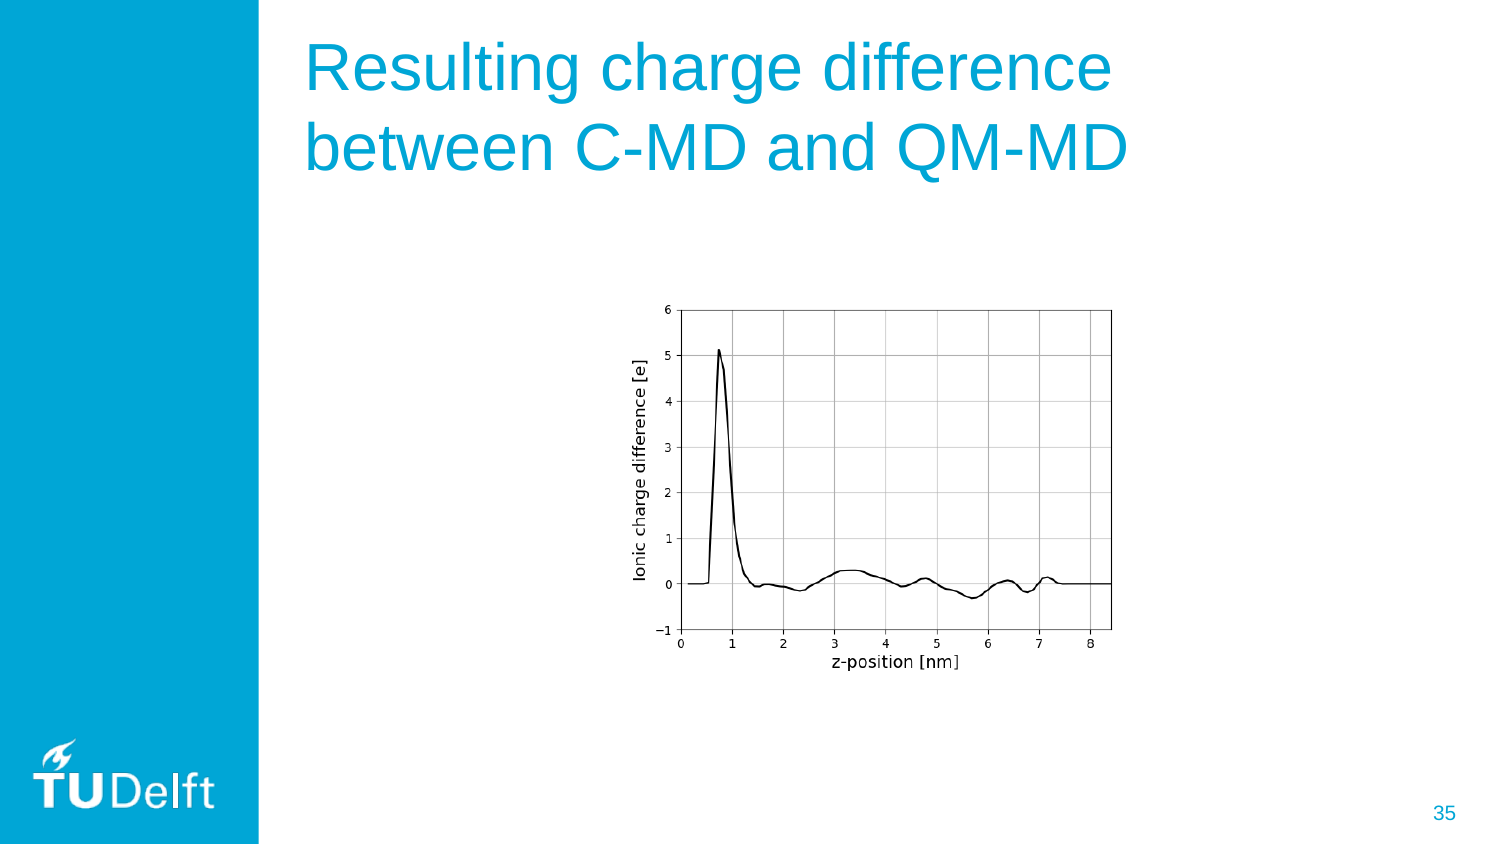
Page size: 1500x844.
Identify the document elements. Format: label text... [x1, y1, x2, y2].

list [611, 259, 1166, 676]
title Resulting charge difference between C-MD and QM-MD [289, 33, 1455, 175]
